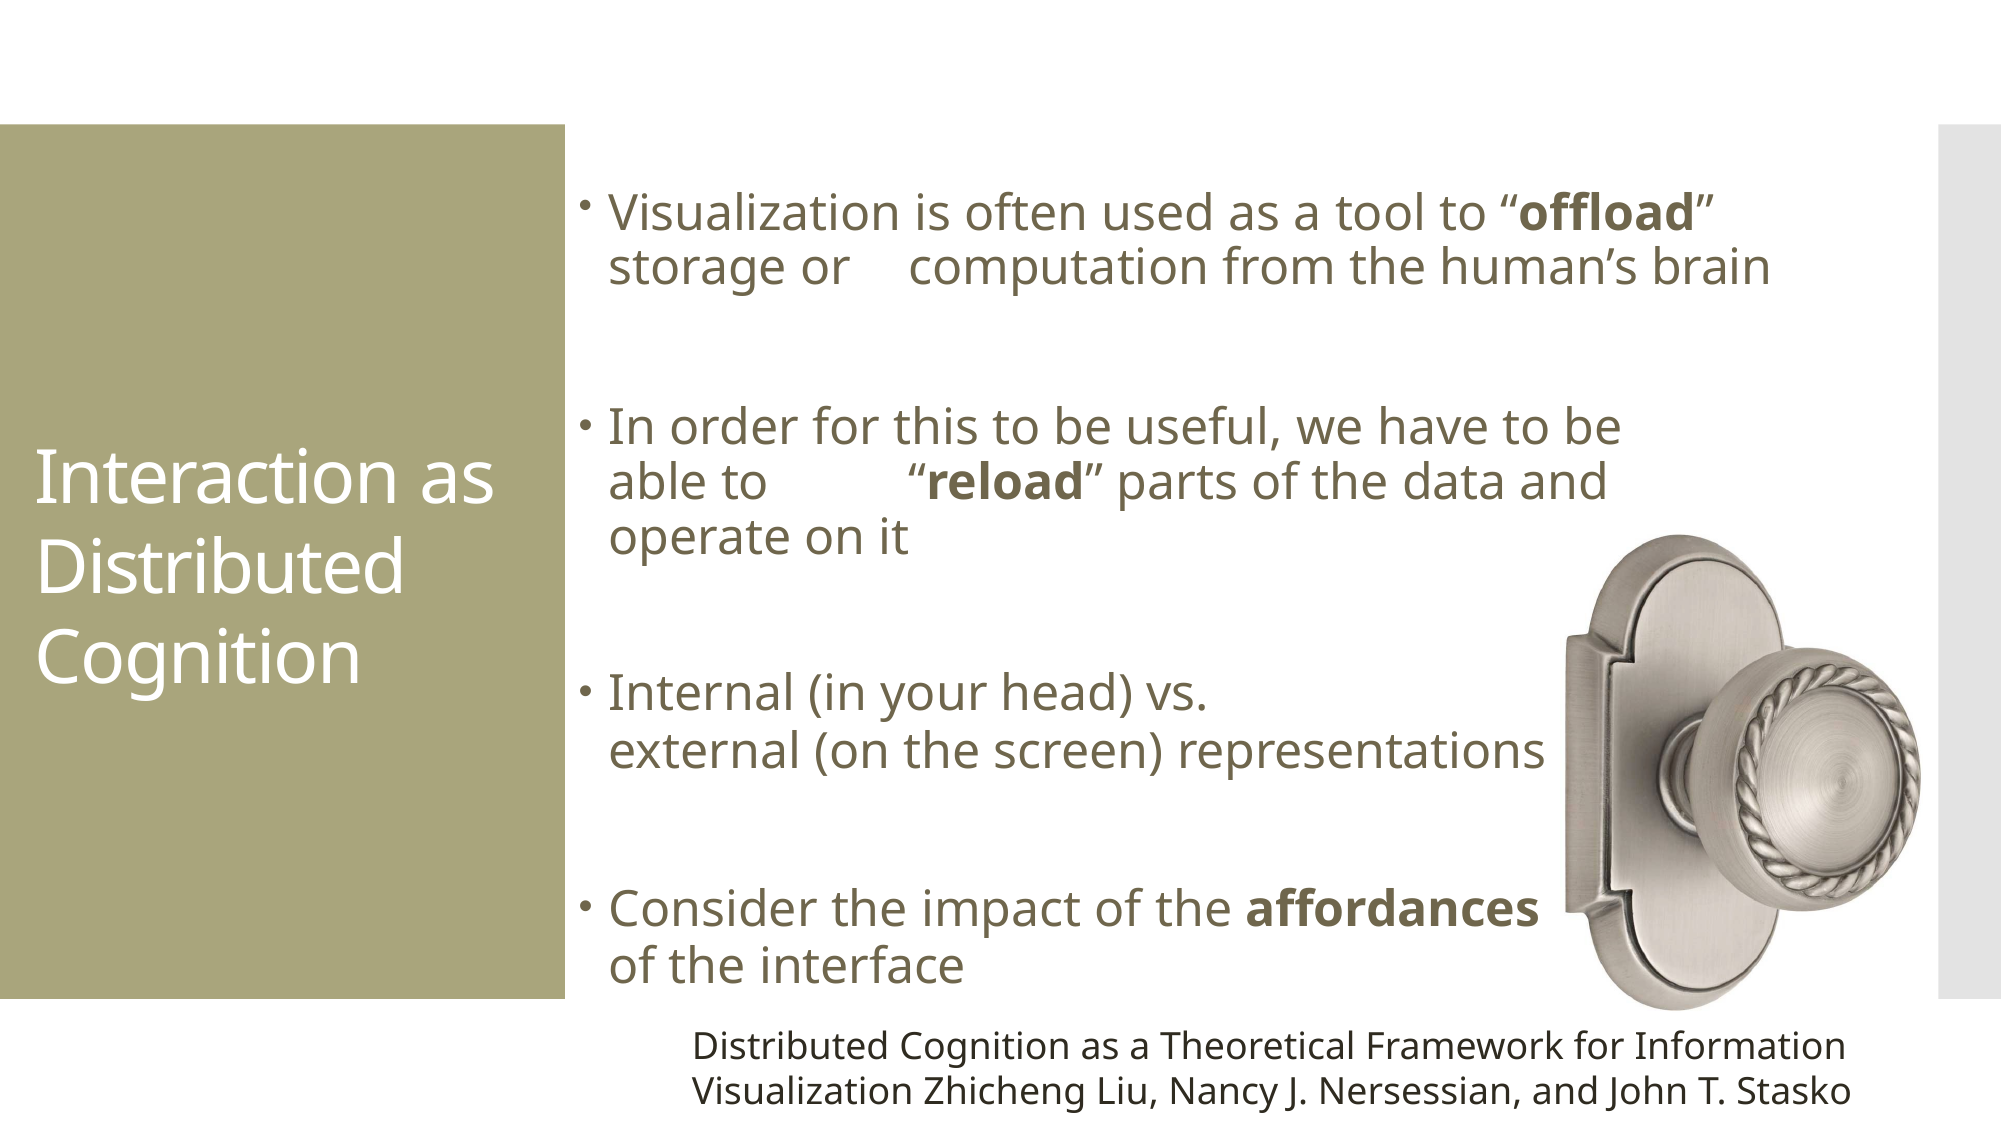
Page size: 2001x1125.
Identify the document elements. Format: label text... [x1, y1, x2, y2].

text_box Distributed Cognition as a Theoretical Framework for Information Visualization Zhicheng Liu, Nancy J. Nersessian, and John T. Stasko [677, 1015, 2000, 1120]
picture [1559, 530, 1923, 1014]
title Interaction as Distributed Cognition [32, 426, 516, 699]
text_box Visualization is often used as a tool to “offload” storage or computation from the human’s brain In order for this to be useful, we have to be able to “reload” parts of the data and operate on it Internal (in your head) vs. external (on the screen) representations Consider the impact of the affordances of the interface [576, 176, 1900, 994]
